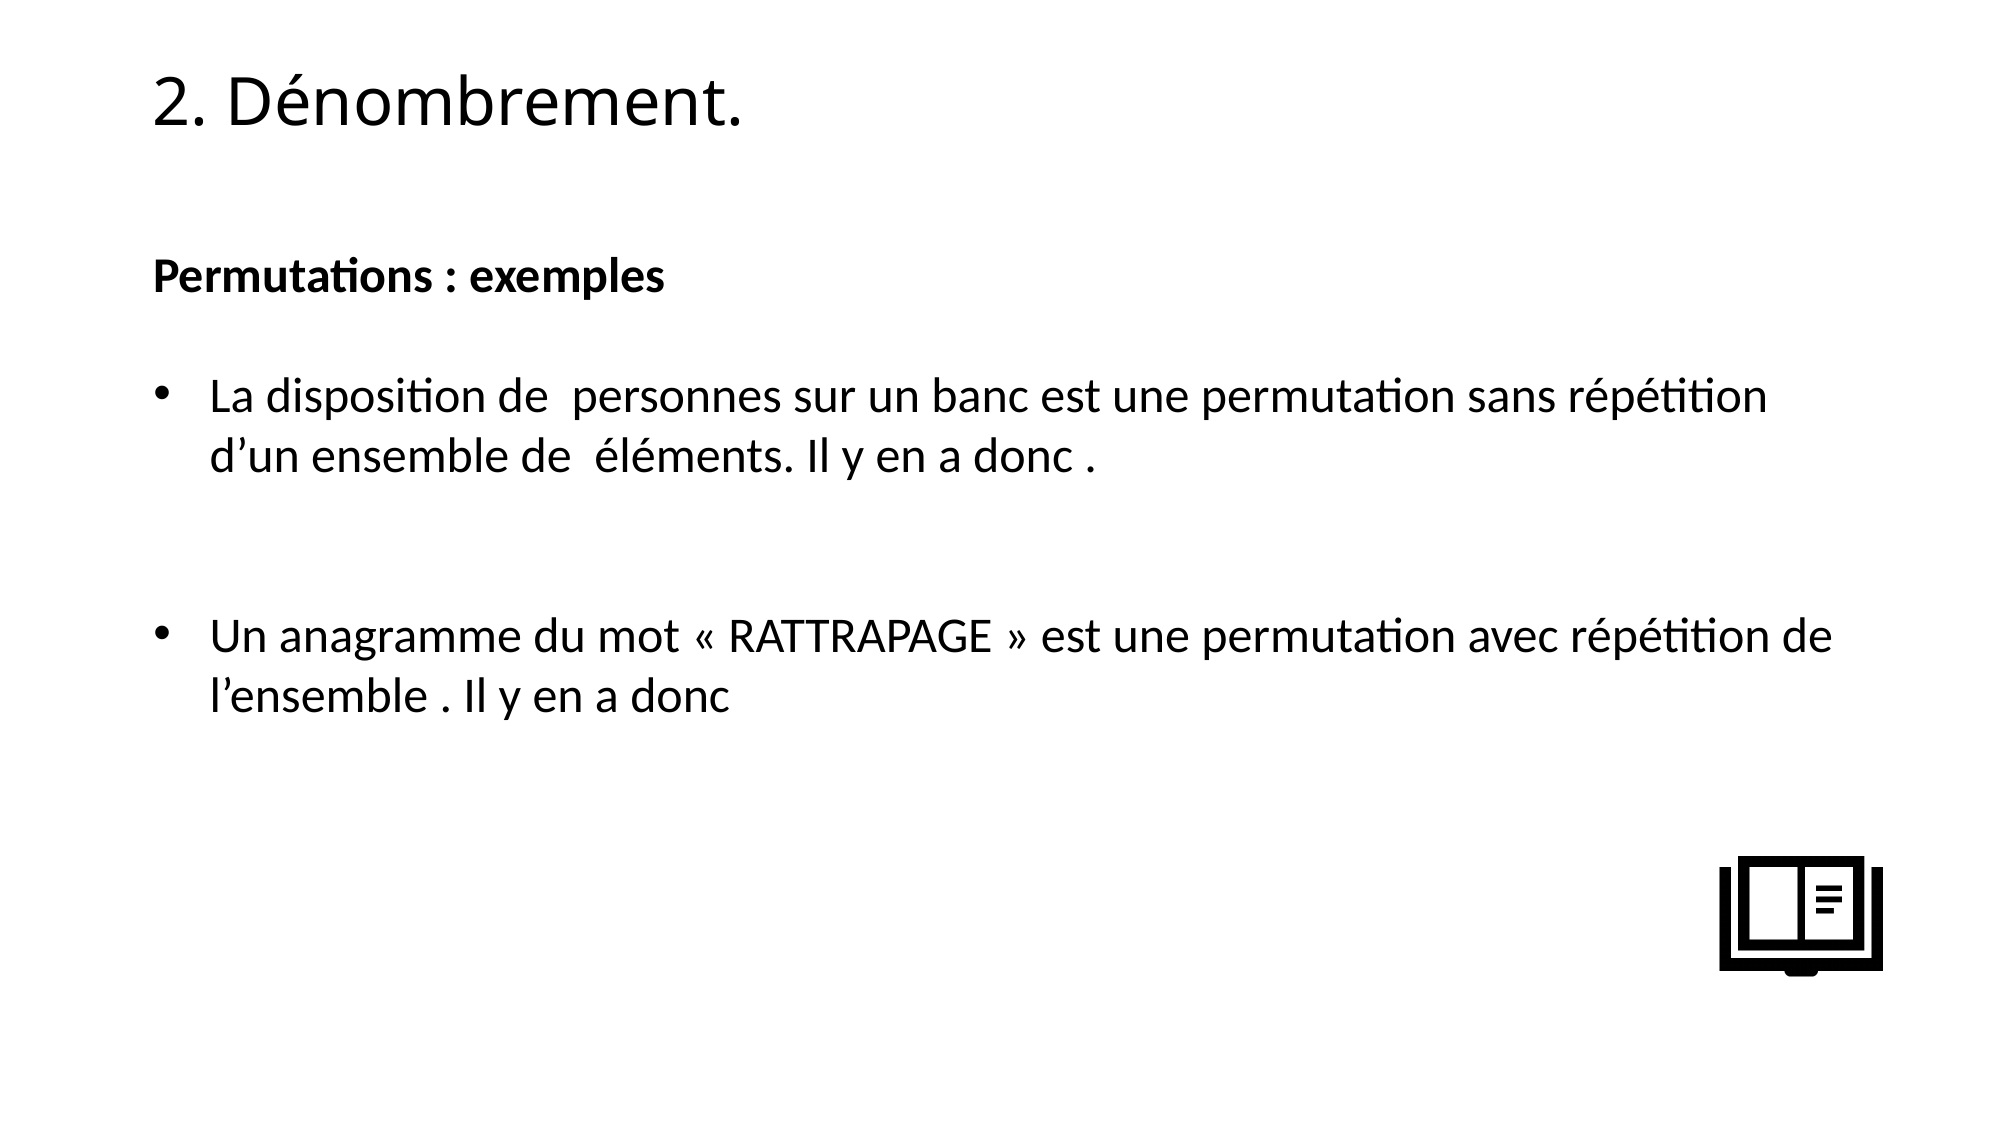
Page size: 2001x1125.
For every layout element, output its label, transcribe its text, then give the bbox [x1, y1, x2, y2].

text_box 2. Dénombrement. [137, 59, 1863, 155]
picture [1712, 826, 1890, 1004]
